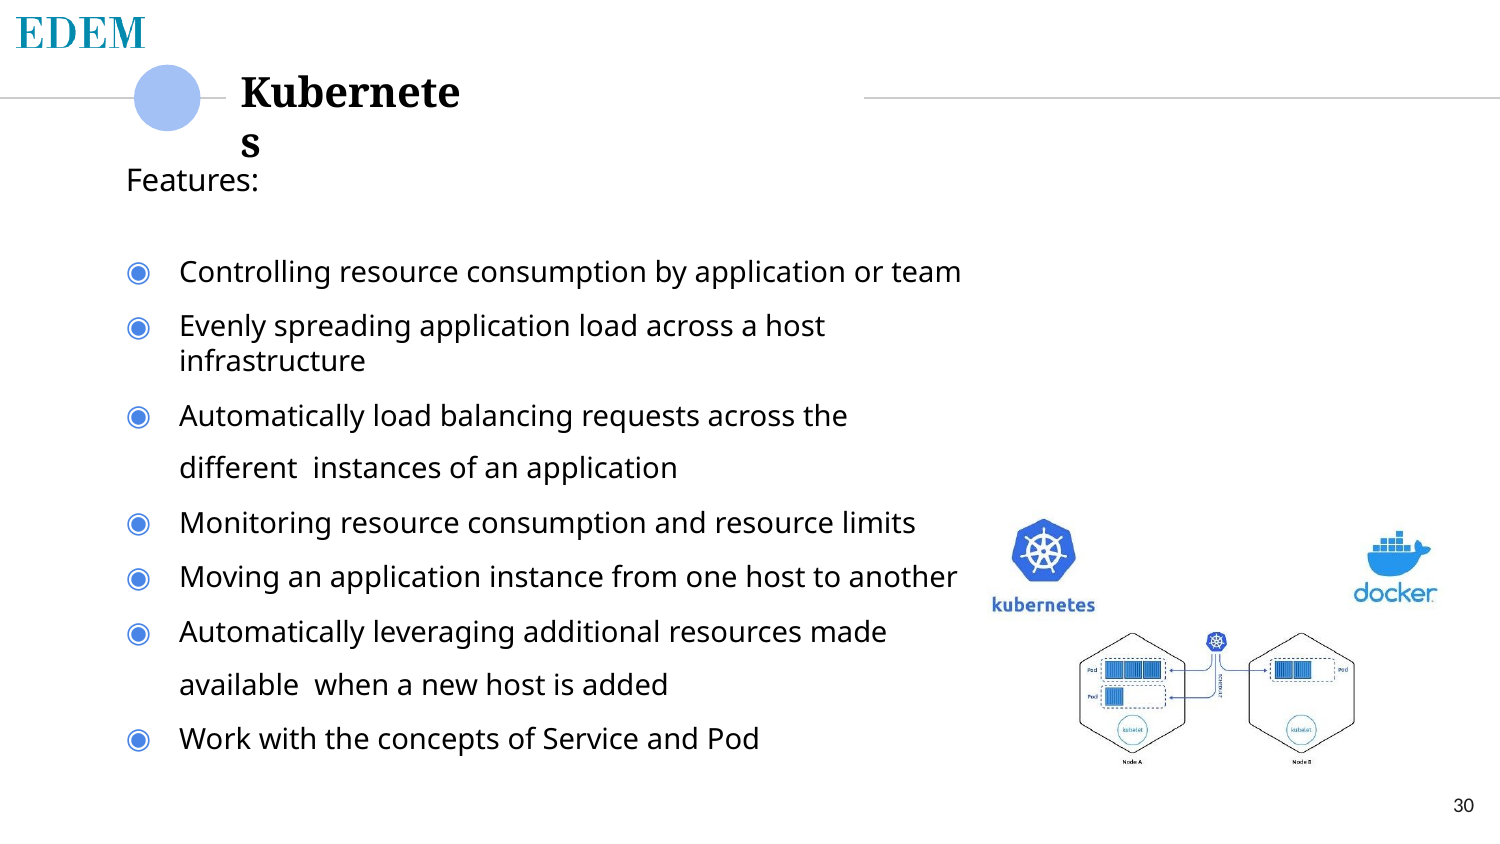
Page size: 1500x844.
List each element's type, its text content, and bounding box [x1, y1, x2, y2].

text_box Features: Controlling resource consumption by application or team Evenly spreading application load across a host infrastructure Automatically load balancing requests across the different instances of an application Monitoring resource consumption and resource limits Moving an application instance from one host to another Automatically leveraging additional resources made available when a new host is added Work with the concepts of Service and Pod [123, 158, 974, 756]
picture [122, 17, 135, 48]
picture [67, 17, 84, 48]
picture [141, 19, 145, 48]
picture [57, 19, 69, 48]
picture [27, 17, 50, 48]
title Kubernetes [238, 63, 461, 158]
picture [987, 510, 1447, 768]
picture [90, 17, 113, 48]
picture [116, 27, 123, 48]
slide_number 30 [1446, 794, 1483, 844]
picture [16, 19, 20, 48]
